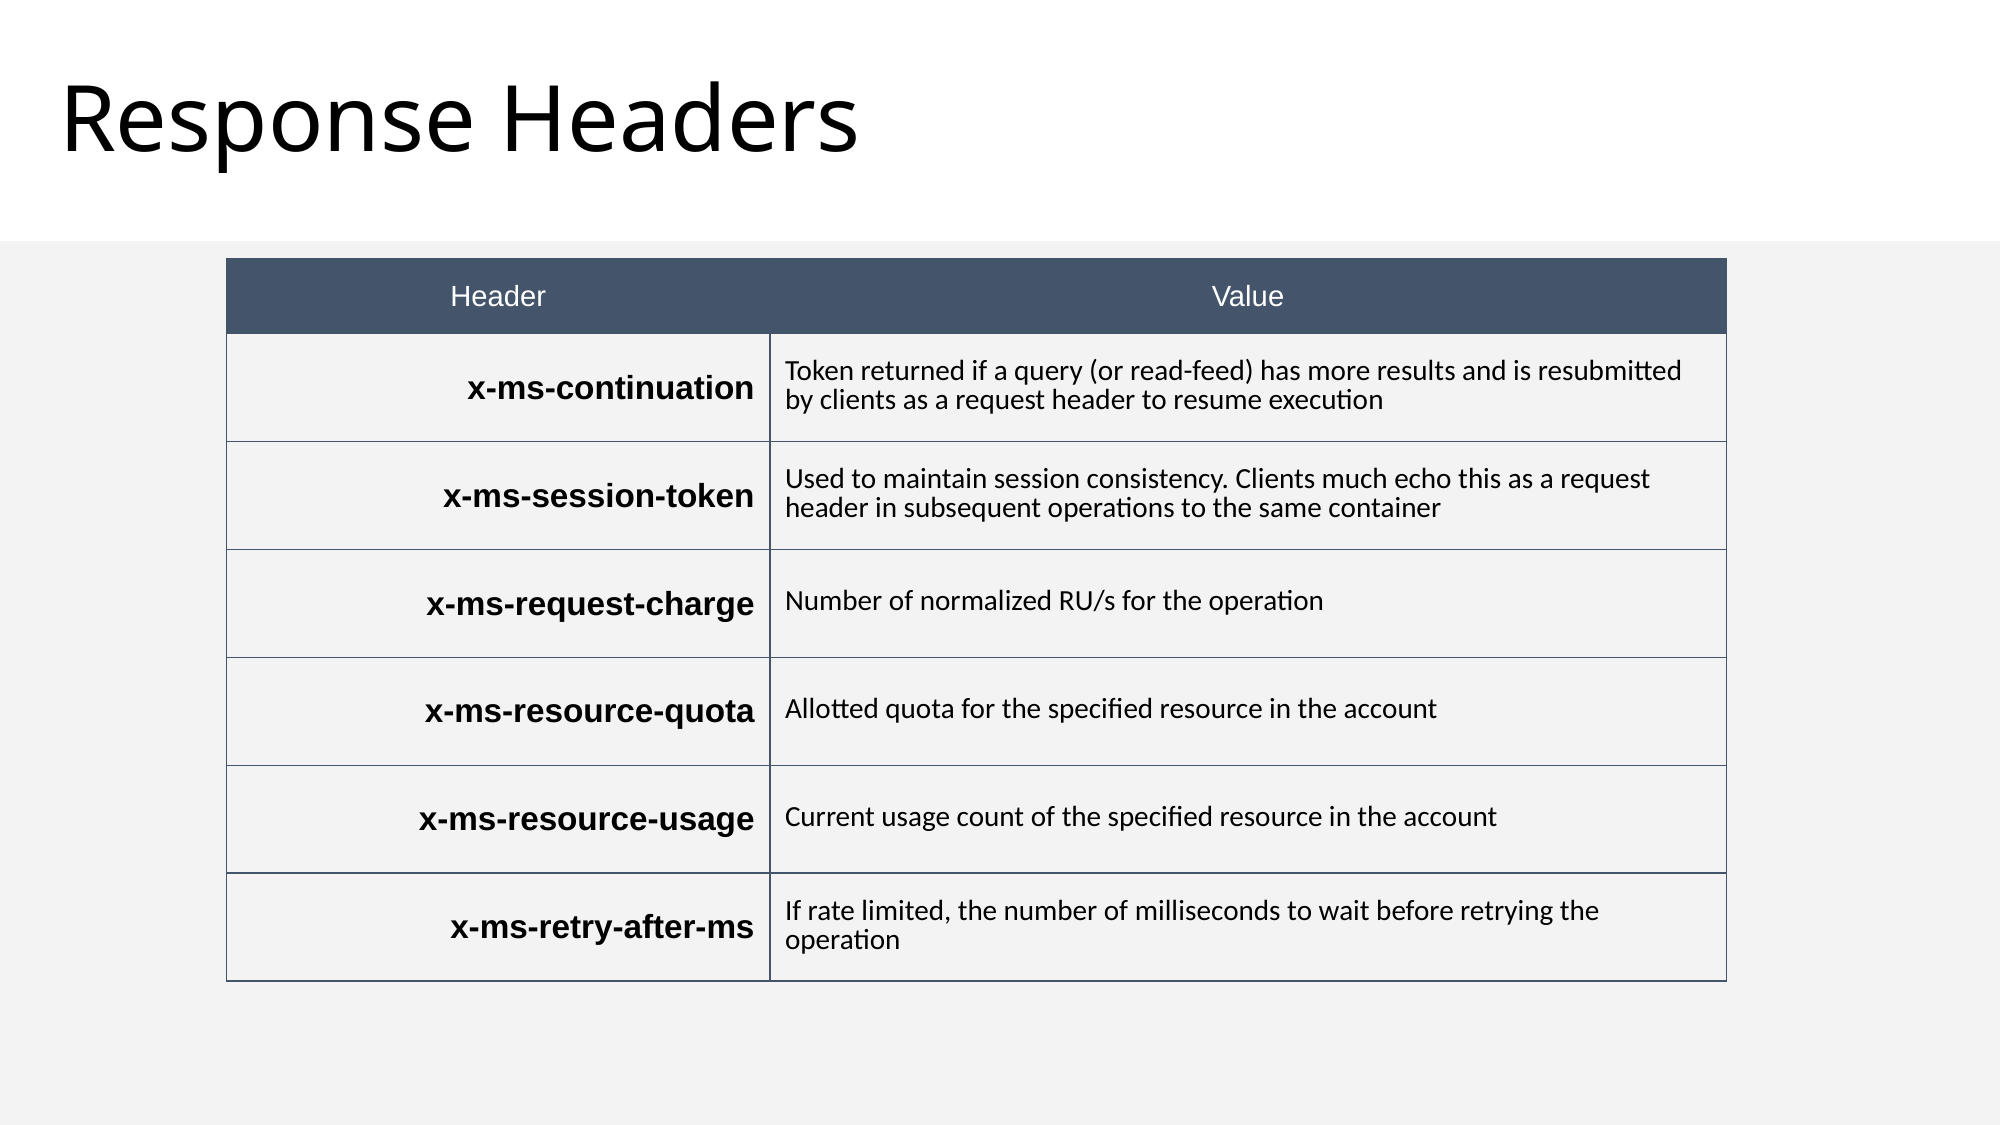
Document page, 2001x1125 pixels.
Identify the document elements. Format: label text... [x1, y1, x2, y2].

table_cell Number of normalized RU/s for the operation [771, 550, 1726, 657]
table_cell x-ms-retry-after-ms [227, 874, 769, 980]
table_cell x-ms-session-token [227, 442, 769, 549]
table_cell Current usage count of the specified resource in the account [771, 766, 1726, 872]
title Response Headers [44, 47, 1957, 196]
table_cell x-ms-resource-usage [227, 766, 769, 872]
table_header Header [227, 259, 769, 333]
table_cell Allotted quota for the specified resource in the account [771, 658, 1726, 765]
table_cell Token returned if a query (or read-feed) has more results and is resubmitted by clients as a request header to resume execution [771, 334, 1726, 441]
table_cell x-ms-resource-quota [227, 658, 769, 765]
table_cell If rate limited, the number of milliseconds to wait before retrying the operation [771, 874, 1726, 980]
table_cell Used to maintain session consistency. Clients much echo this as a request header in subsequent operations to the same container [771, 442, 1726, 549]
table_header Value [771, 259, 1726, 333]
table_cell x-ms-request-charge [227, 550, 769, 657]
table_cell x-ms-continuation [227, 334, 769, 441]
